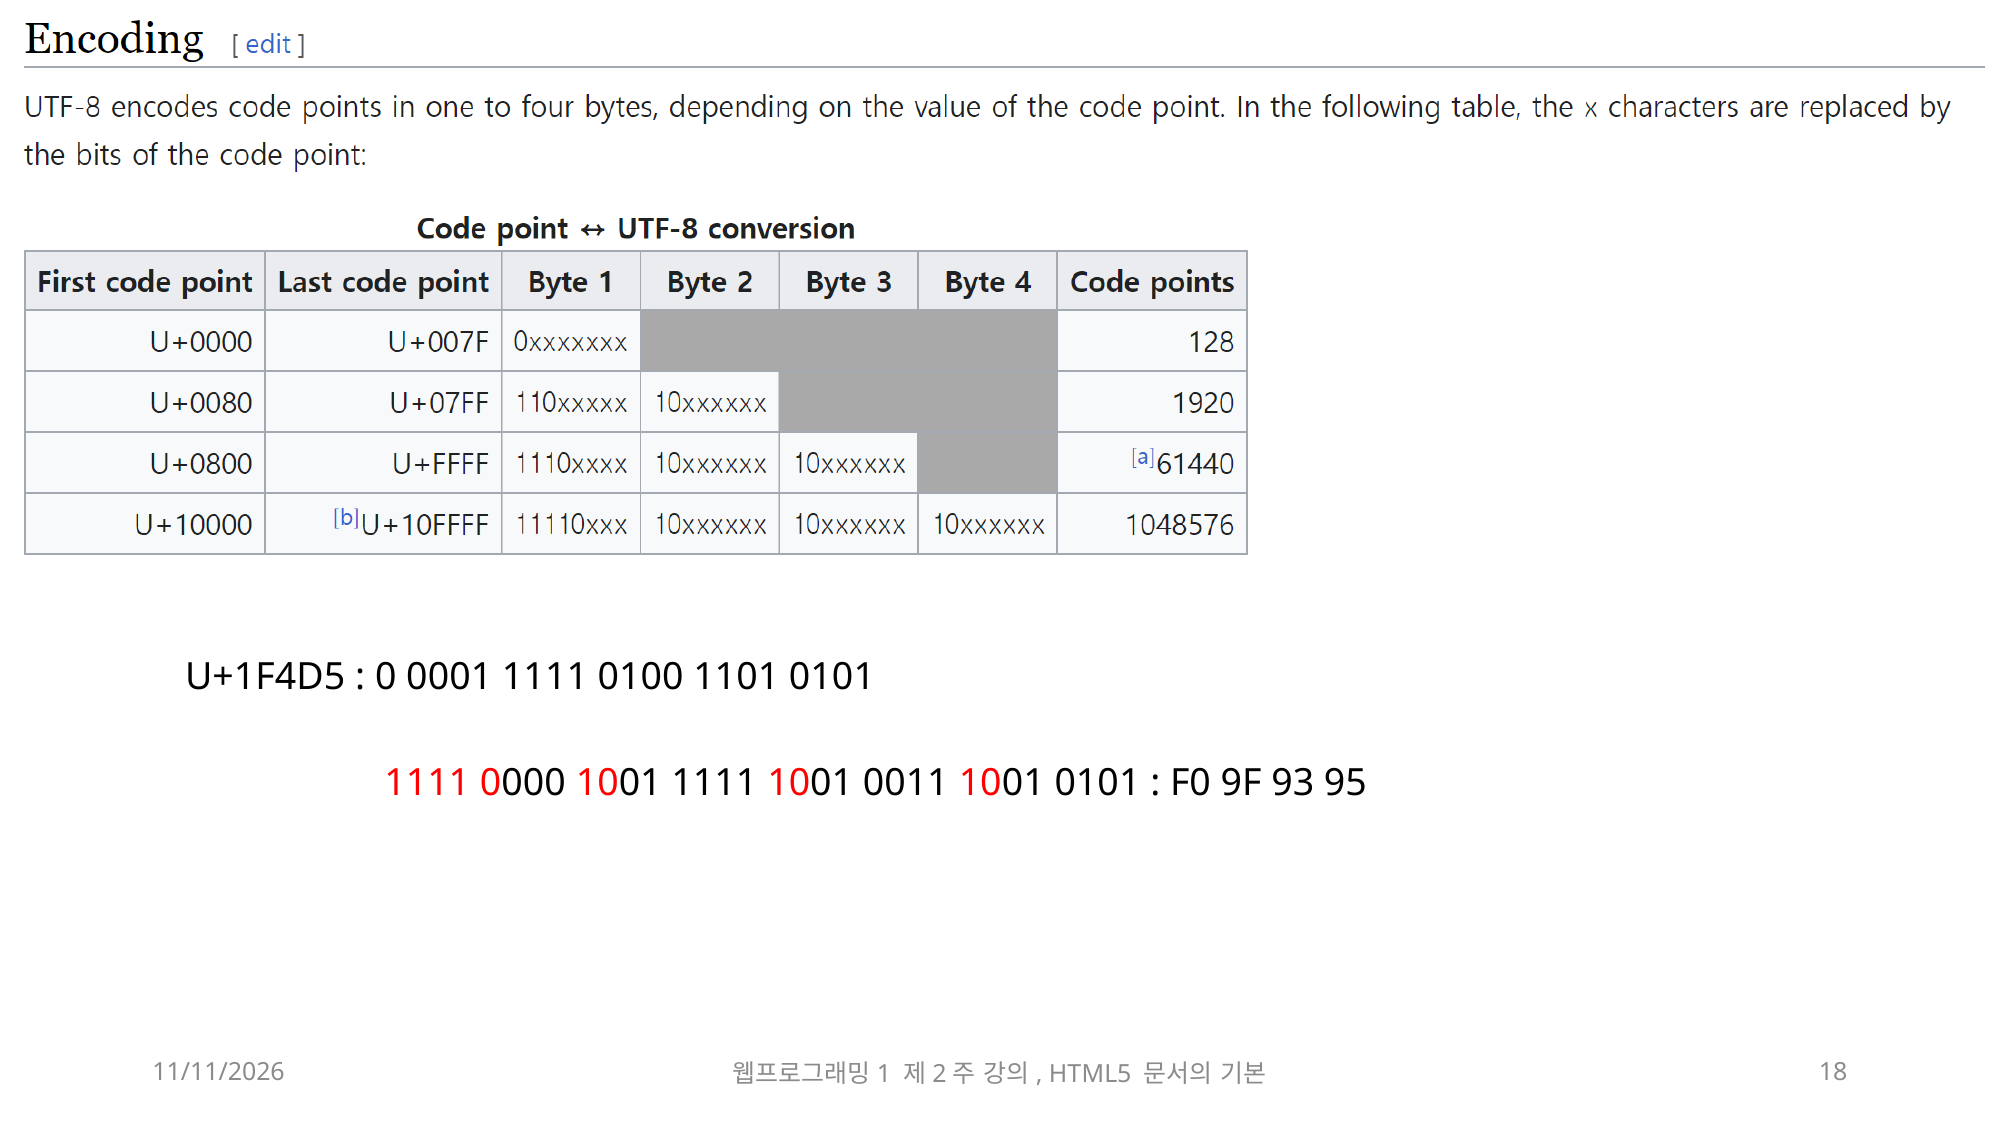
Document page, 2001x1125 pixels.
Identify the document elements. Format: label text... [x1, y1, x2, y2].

text_box U+1F4D5 : 0 0001 1111 0100 1101 0101 [170, 644, 891, 705]
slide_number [137, 1042, 588, 1103]
picture [0, 8, 2000, 569]
footer 웹프로그래밍1 제2주 강의, HTML5 문서의 기본 [662, 1042, 1338, 1103]
slide_number 18 [1412, 1042, 1863, 1103]
text_box 1111 0000 1001 1111 1001 0011 1001 0101 : F0 9F 93 95 [369, 750, 1383, 811]
